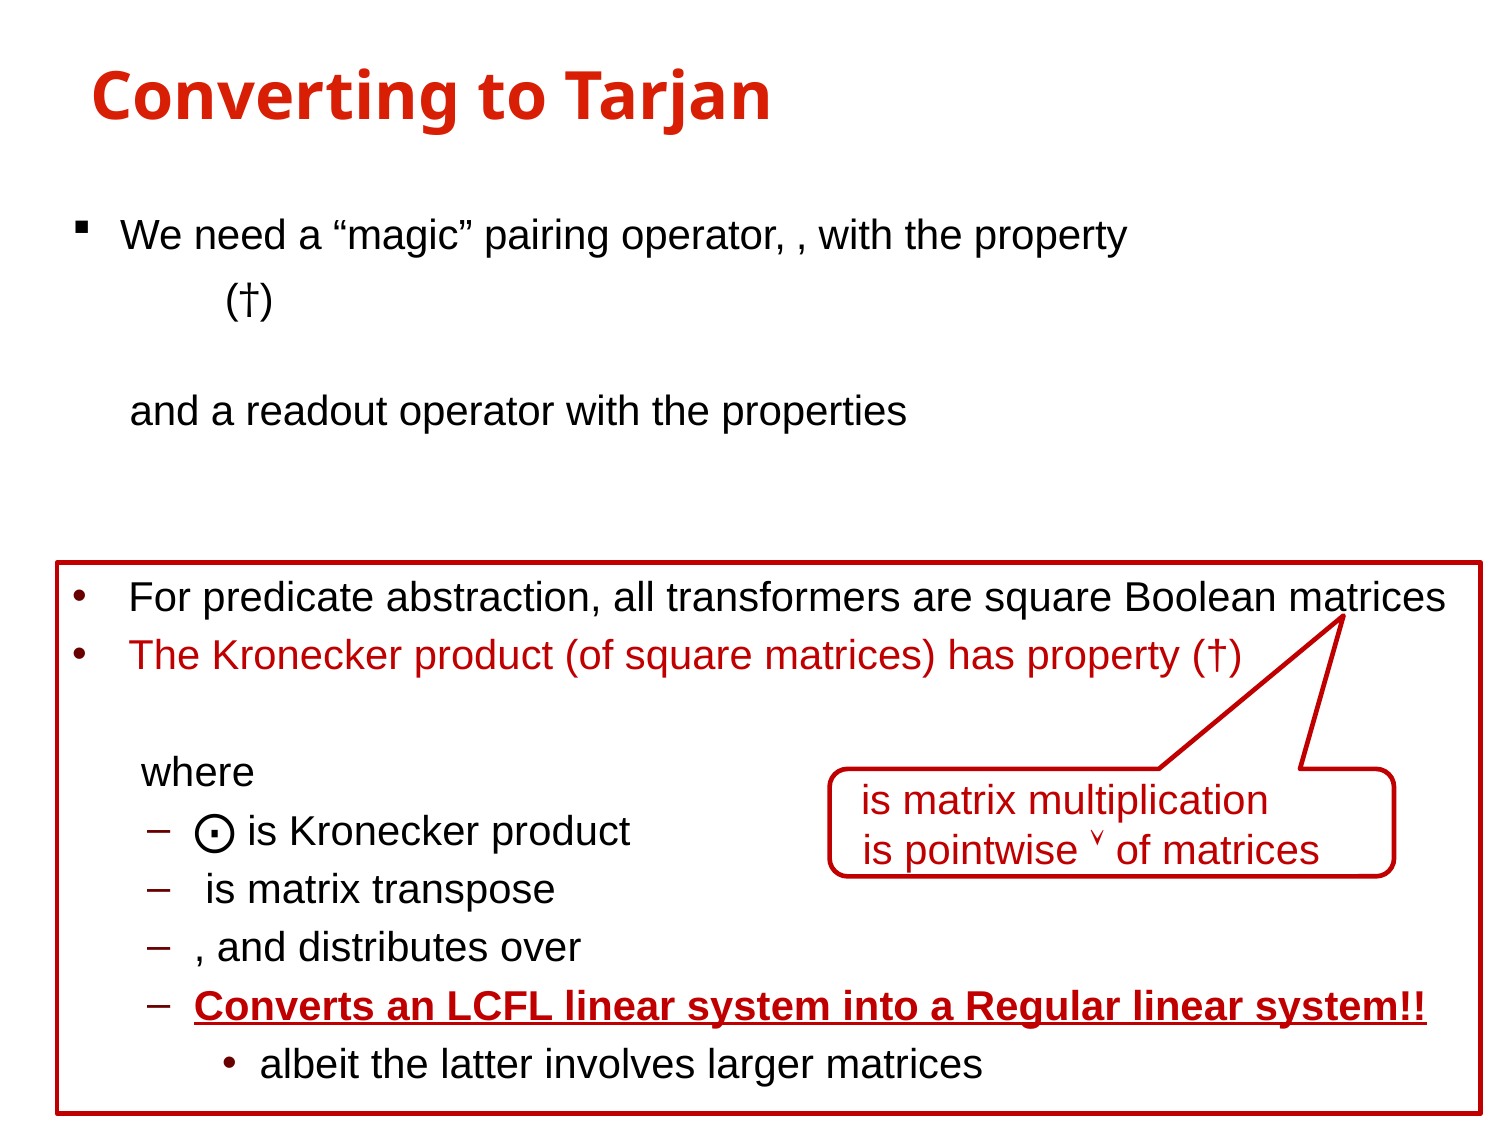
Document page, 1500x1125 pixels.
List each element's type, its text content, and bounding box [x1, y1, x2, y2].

slide_number 64 [49, 1049, 55, 1101]
title Converting to Tarjan [75, 45, 1425, 188]
